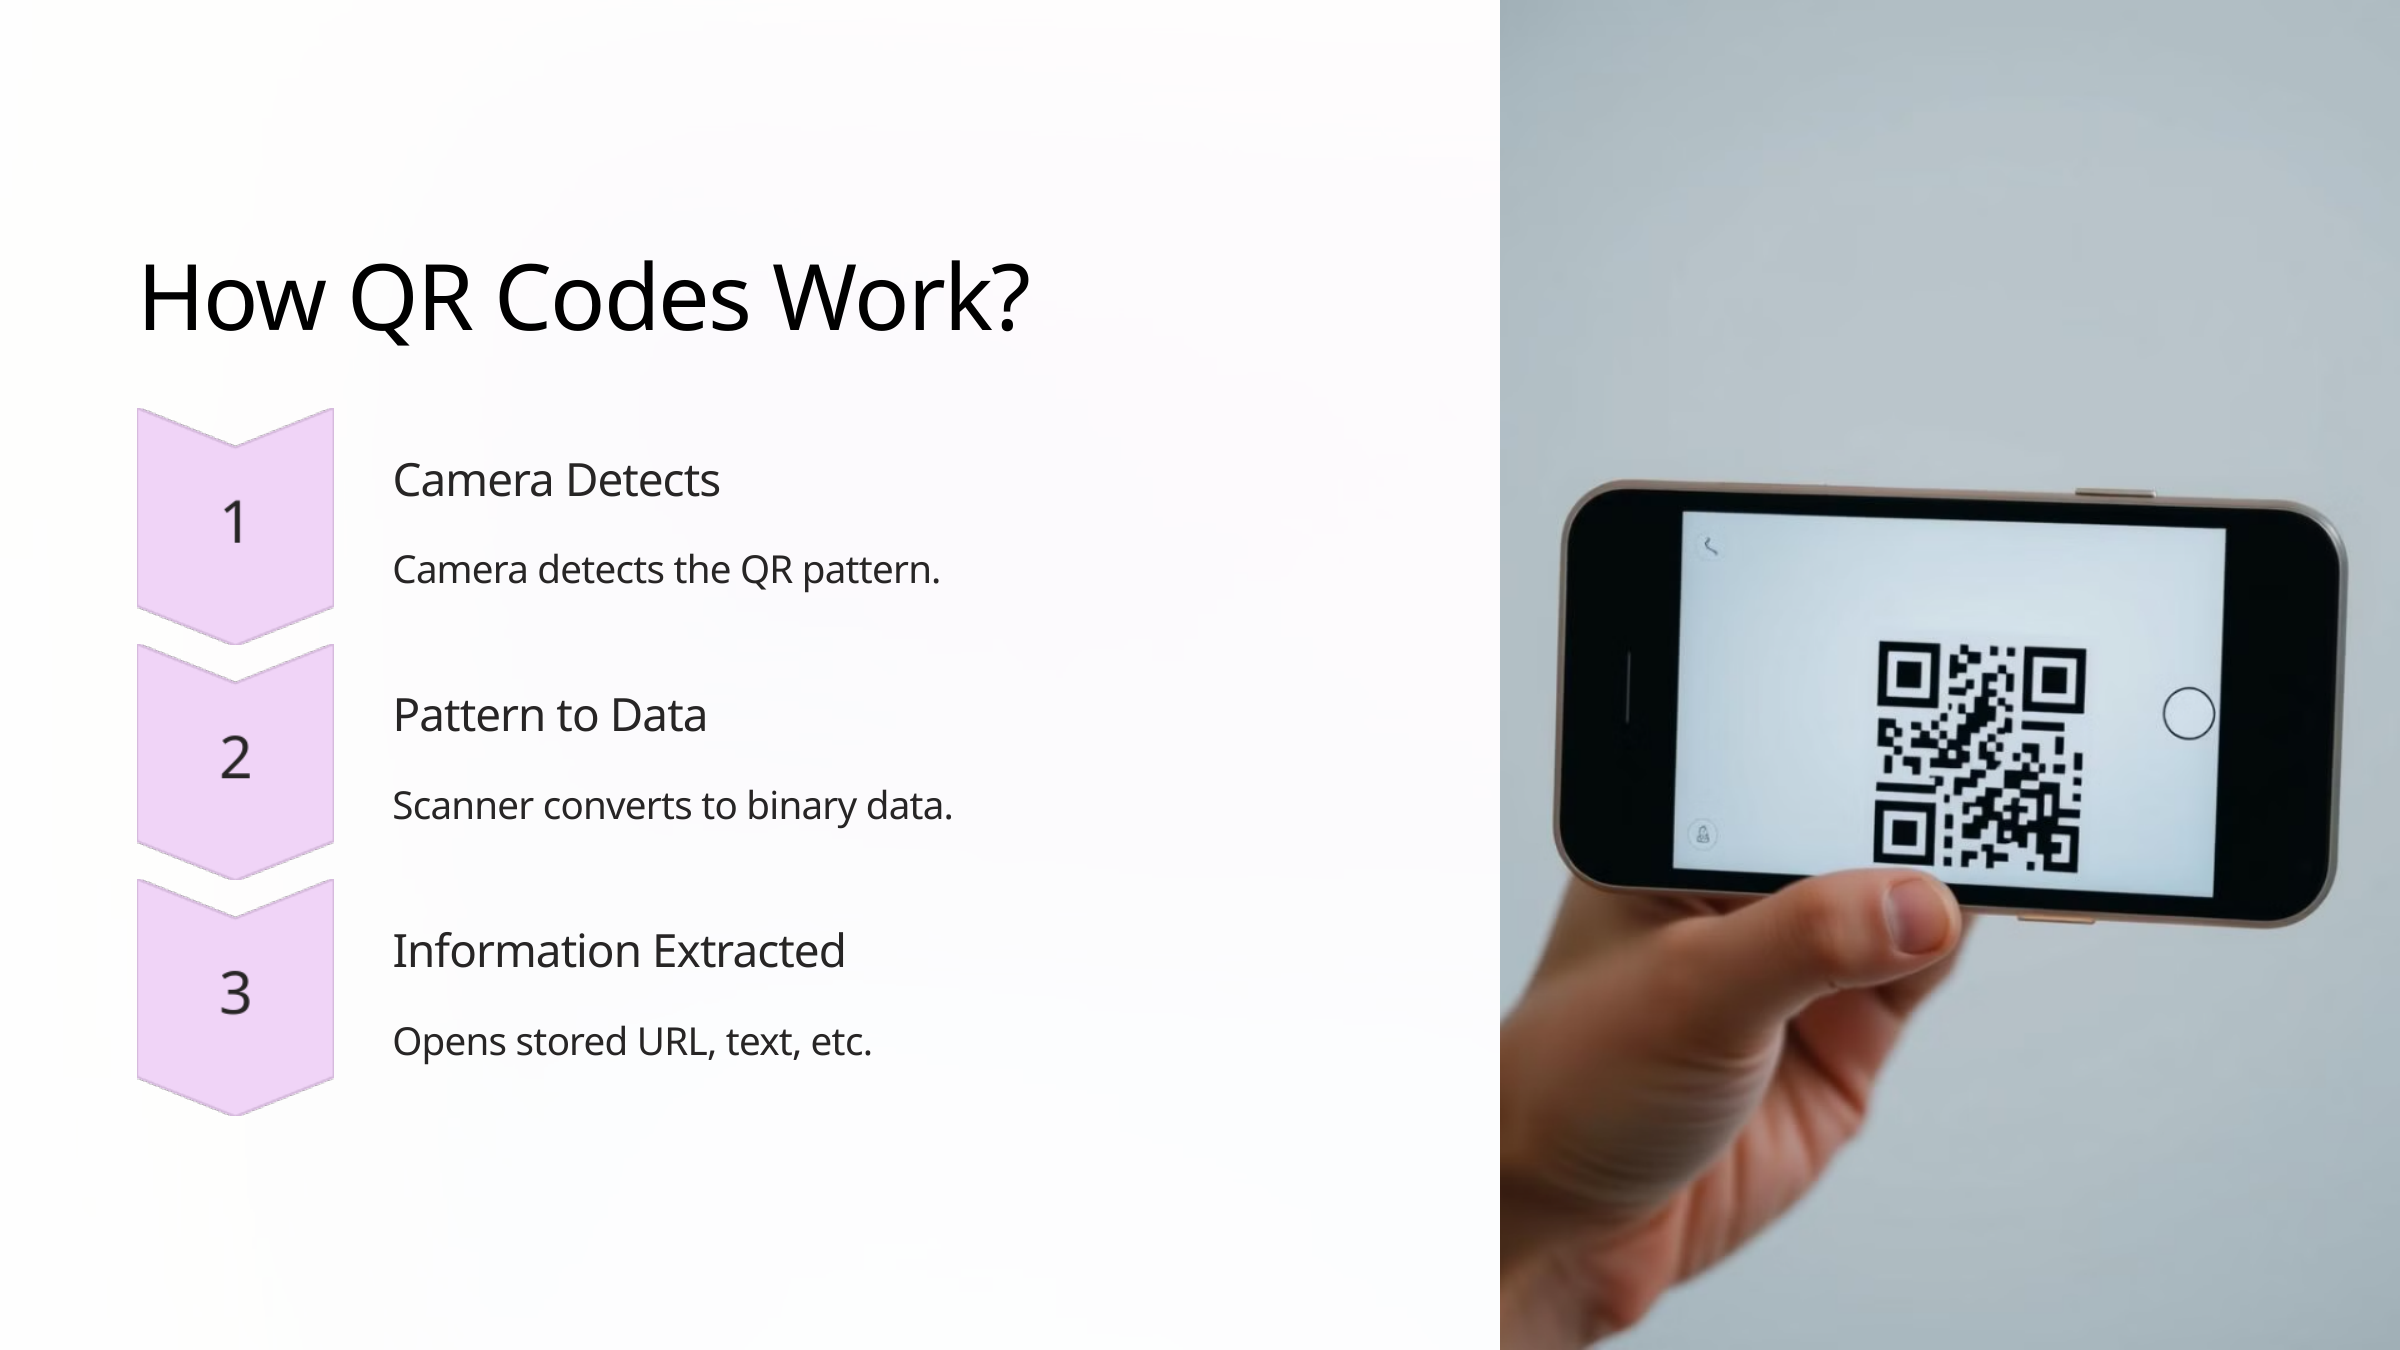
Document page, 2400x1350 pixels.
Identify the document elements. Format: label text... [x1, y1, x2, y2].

text_box Camera detects the QR pattern. [392, 529, 1363, 593]
text_box Camera Detects [392, 447, 855, 506]
text_box Opens stored URL, text, etc. [392, 1000, 1363, 1064]
text_box Pattern to Data [392, 683, 855, 742]
text_box Information Extracted [392, 919, 855, 977]
picture [1499, 0, 2400, 1350]
text_box How QR Codes Work? [137, 234, 1062, 350]
picture [137, 408, 334, 1116]
text_box Scanner converts to binary data. [392, 764, 1363, 828]
